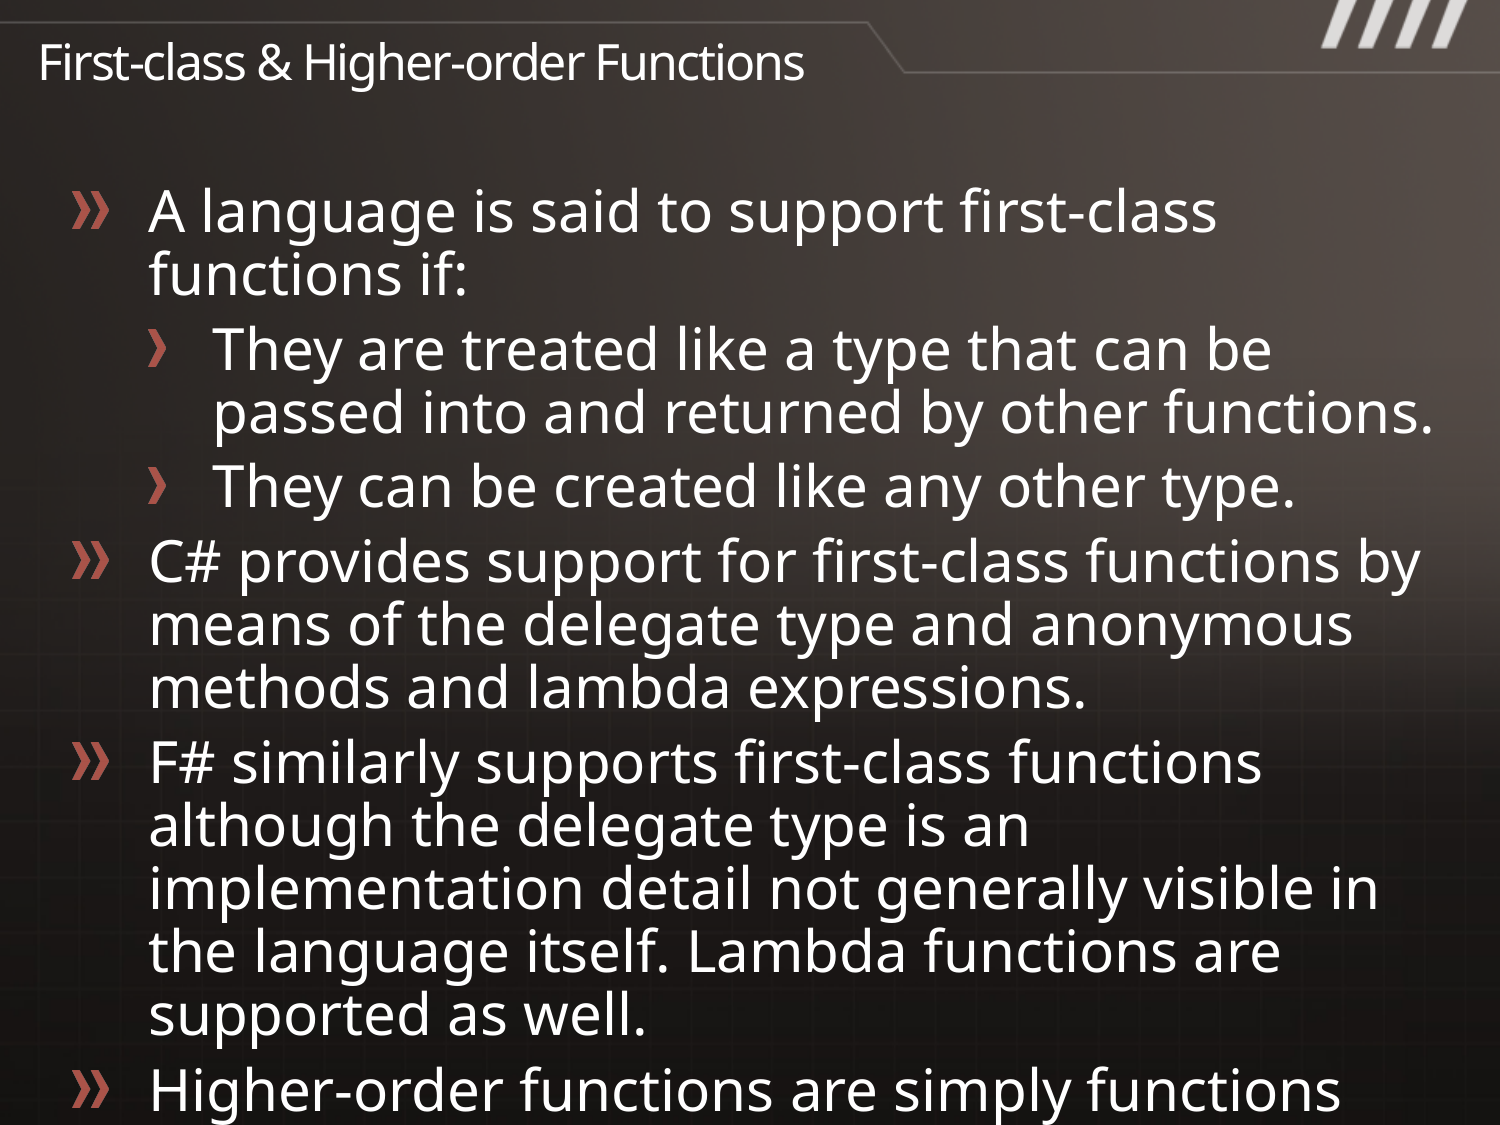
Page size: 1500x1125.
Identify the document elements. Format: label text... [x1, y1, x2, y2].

picture [0, 0, 1500, 1125]
title First-class & Higher-order Functions [37, 37, 875, 137]
list A language is said to support first-class functions if: They are treated like a type that can be passed into and returned by other functions. They can be created like any other type. C# provides support for first-class functions by means of the delegate type and anonymous methods and lambda expressions. F# similarly supports first-class functions although the delegate type is an implementation detail not generally visible in the language itself. Lambda functions are supported as well. Higher-order functions are simply functions that take a function as a parameter or return a function. [12, 137, 1488, 1113]
